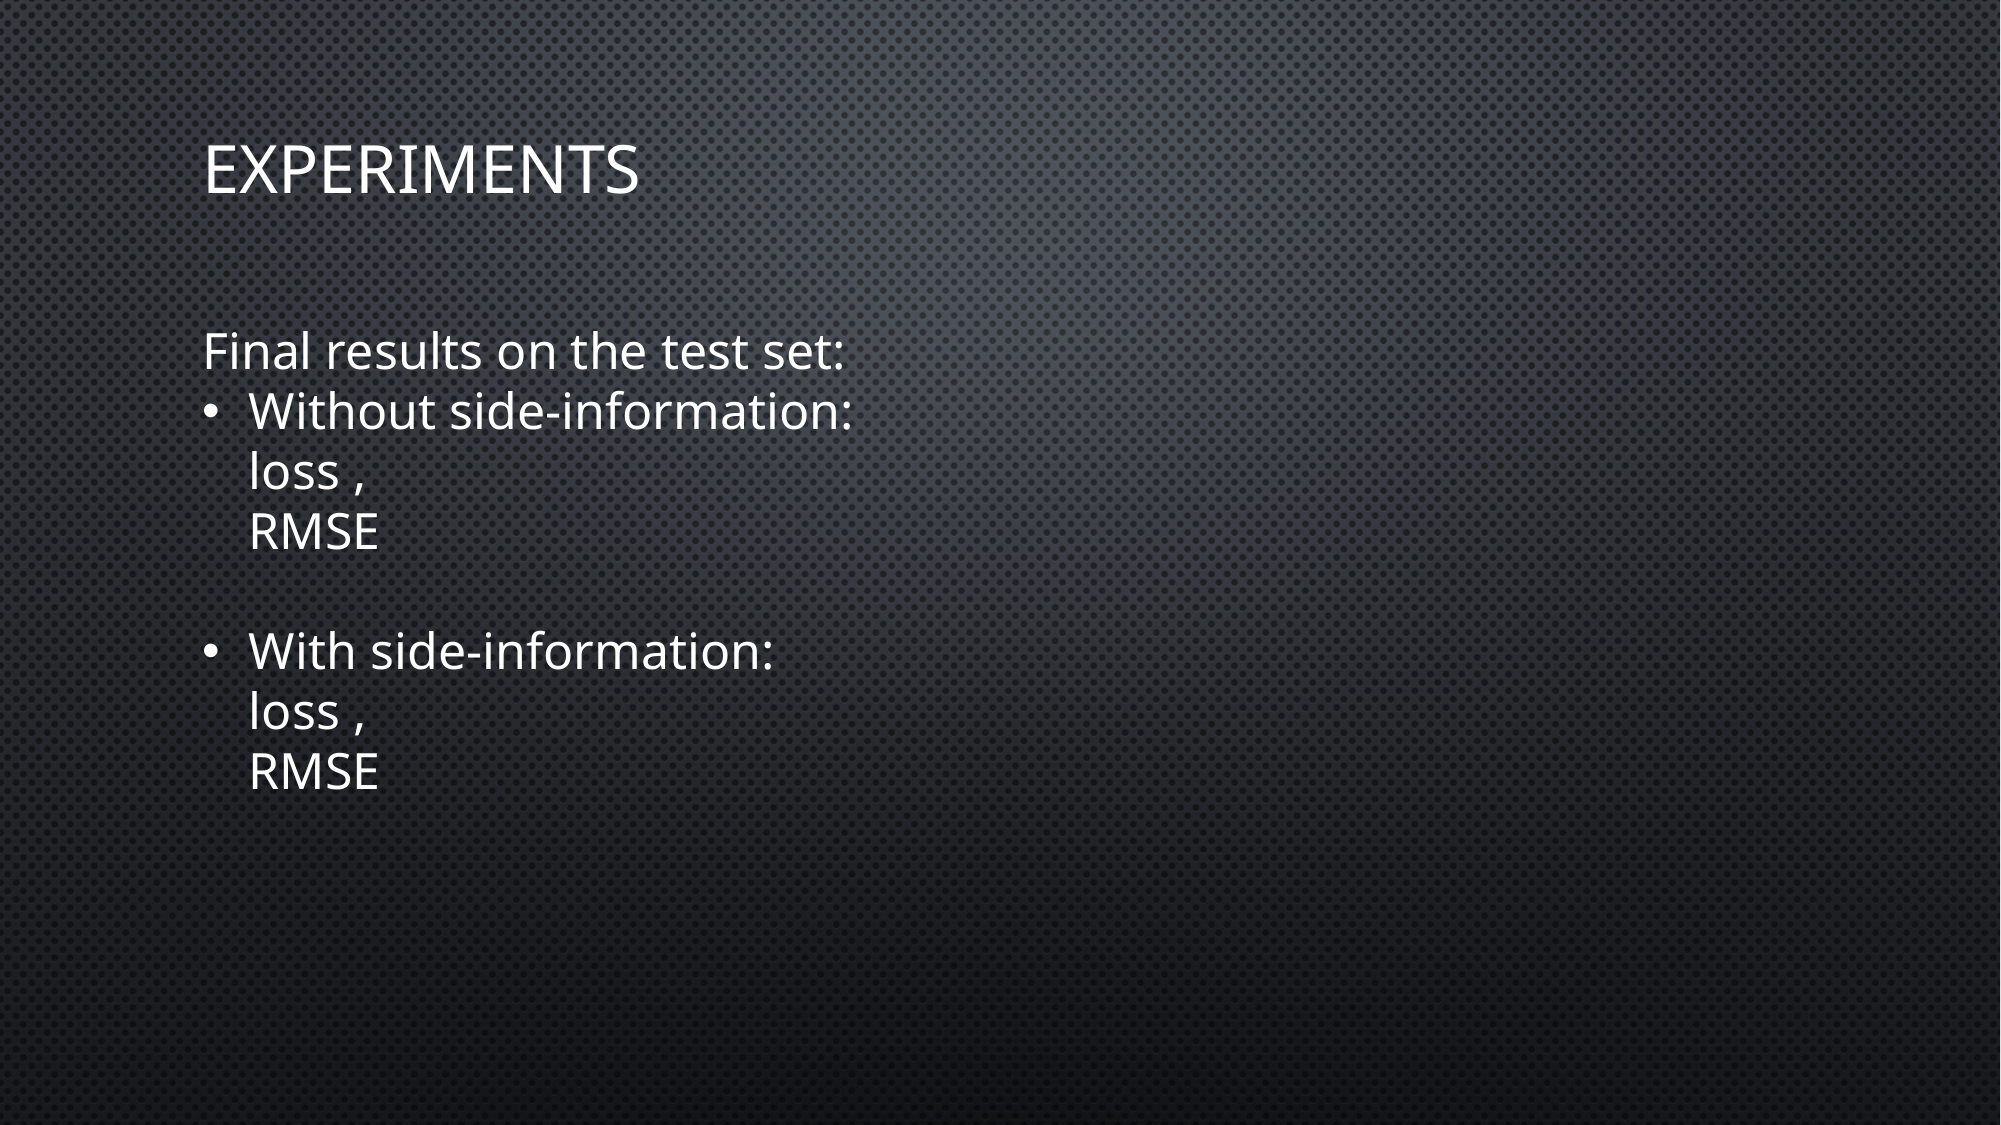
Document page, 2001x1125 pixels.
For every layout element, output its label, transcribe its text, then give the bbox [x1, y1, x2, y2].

text_box Experiments [187, 93, 1813, 240]
